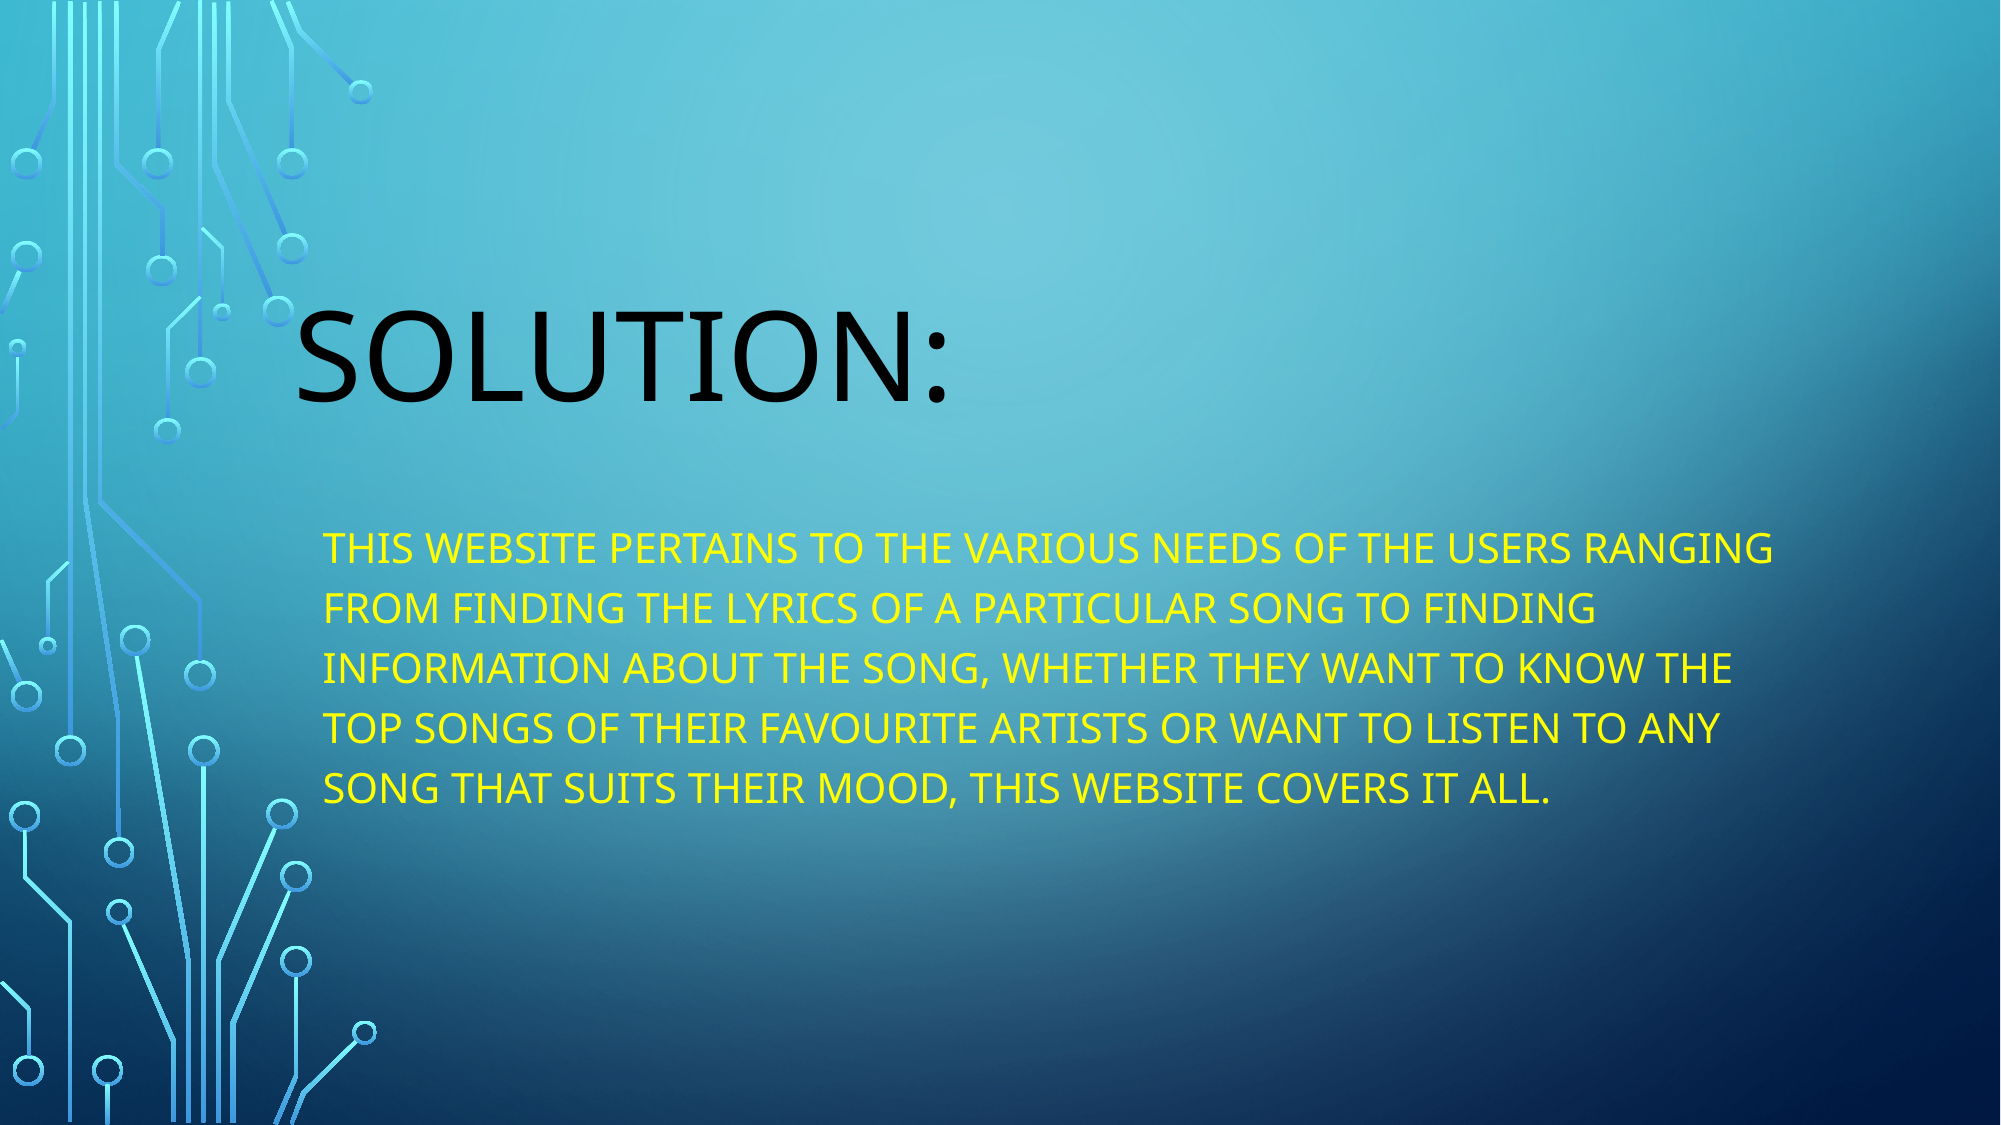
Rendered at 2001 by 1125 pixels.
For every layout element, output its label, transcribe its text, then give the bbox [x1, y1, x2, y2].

title Solution: [278, 213, 1722, 436]
subtitle This website pertains to the various needs of the users ranging from finding the lyrics of a particular song to finding information about the song, Whether they want to know the top songs of their favourite artists or want to listen to any song that suits their mood, this website covers it all. [307, 504, 1819, 925]
